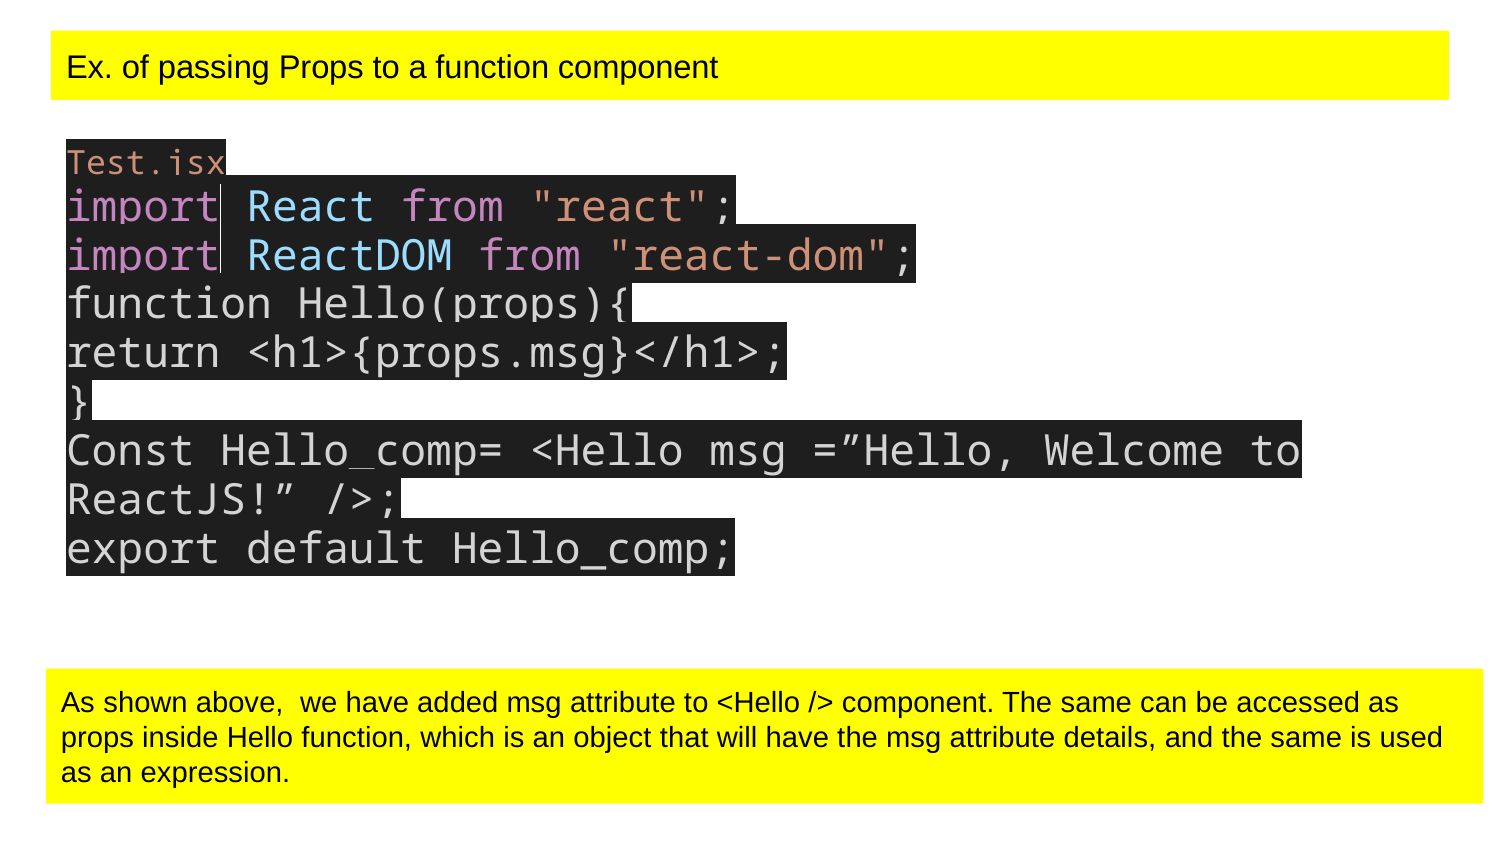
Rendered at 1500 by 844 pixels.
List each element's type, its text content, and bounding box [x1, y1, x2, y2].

title Ex. of passing Props to a function component [51, 30, 1449, 100]
text_box As shown above, we have added msg attribute to <Hello /> component. The same can be accessed as props inside Hello function, which is an object that will have the msg attribute details, and the same is used as an expression. [45, 668, 1484, 804]
list Test.jsx import React from "react"; import ReactDOM from "react-dom"; function Hello(props){ return <h1>{props.msg}</h1>; } Const Hello_comp= <Hello msg =”Hello, Welcome to ReactJS!” />; export default Hello_comp; [51, 129, 1449, 668]
